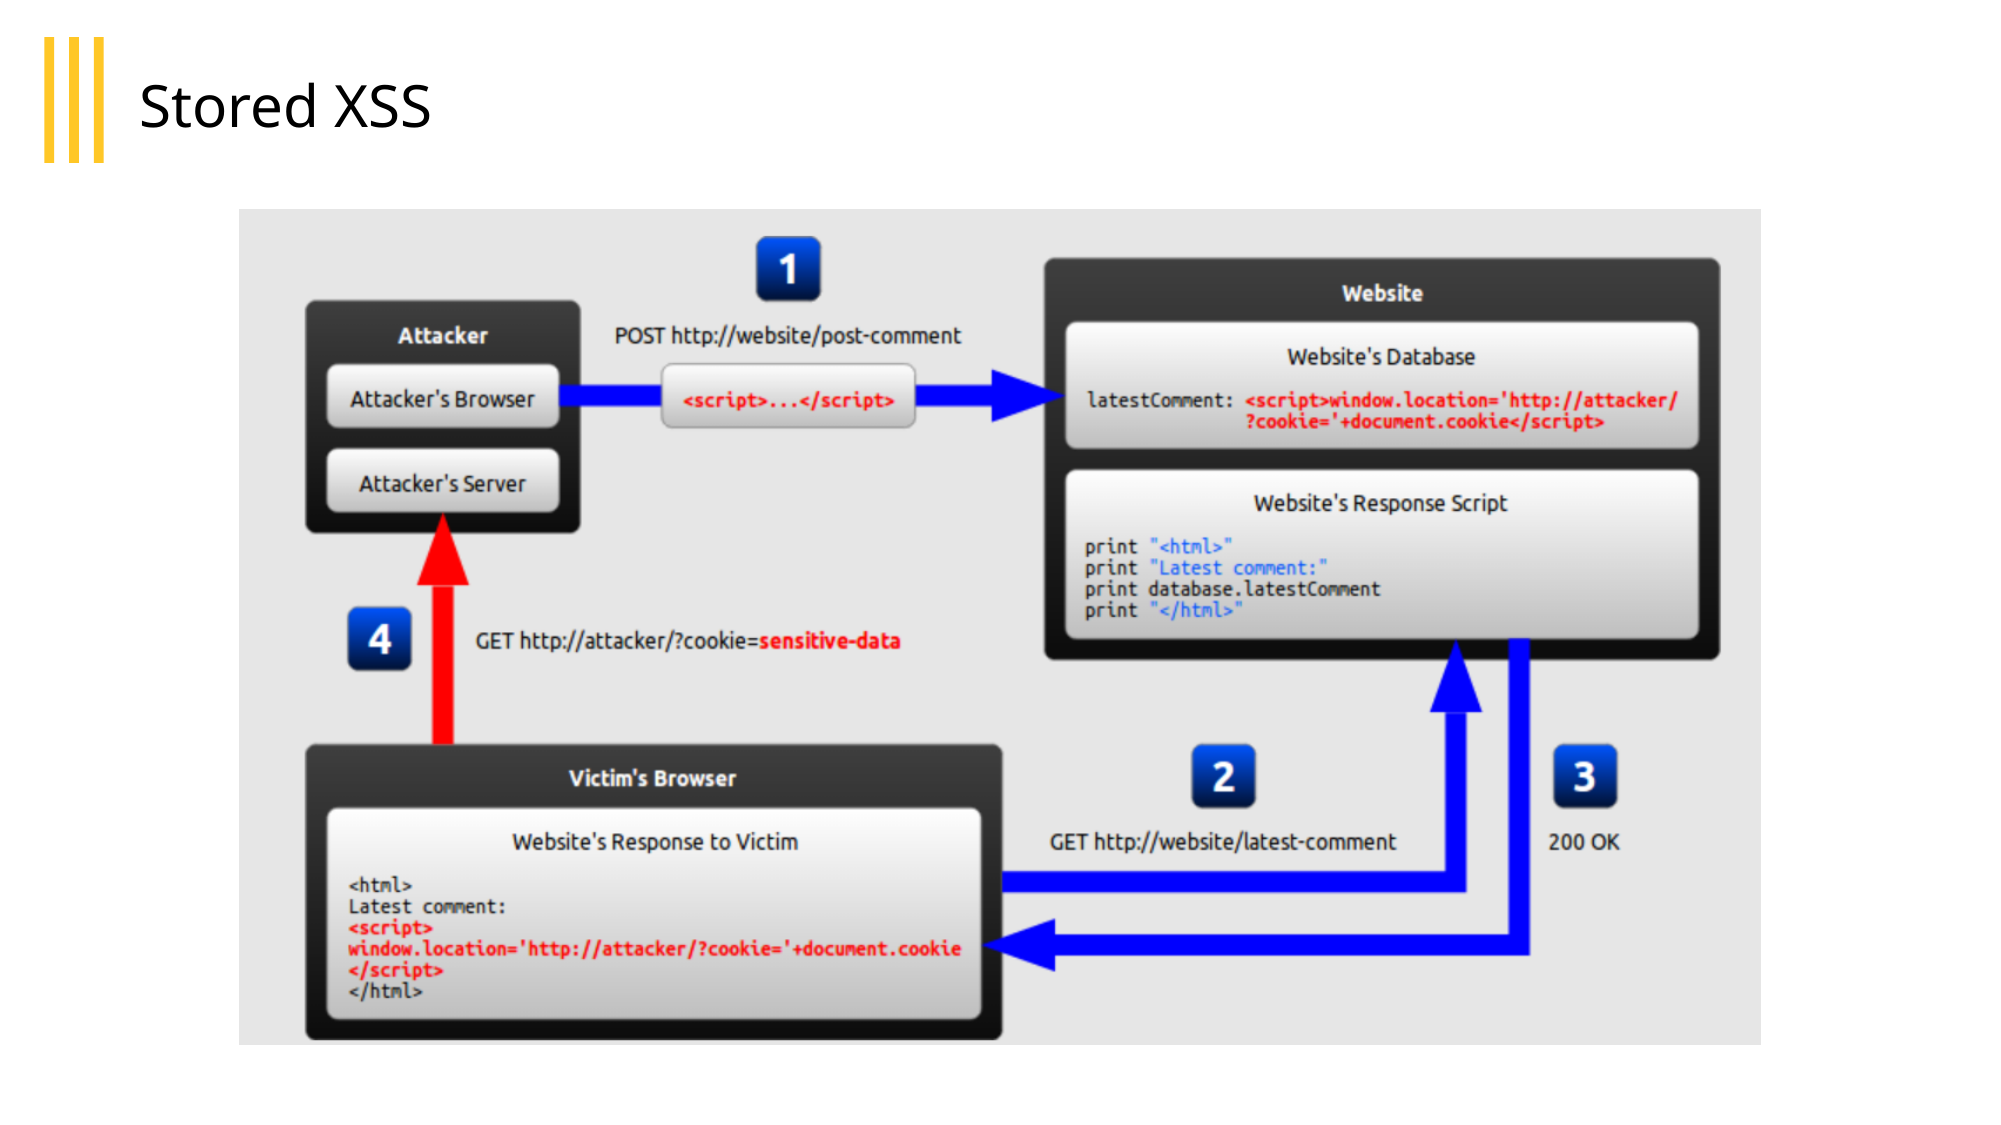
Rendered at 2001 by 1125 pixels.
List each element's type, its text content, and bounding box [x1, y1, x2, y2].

picture [239, 209, 1761, 1045]
text_box Stored XSS [124, 54, 880, 155]
